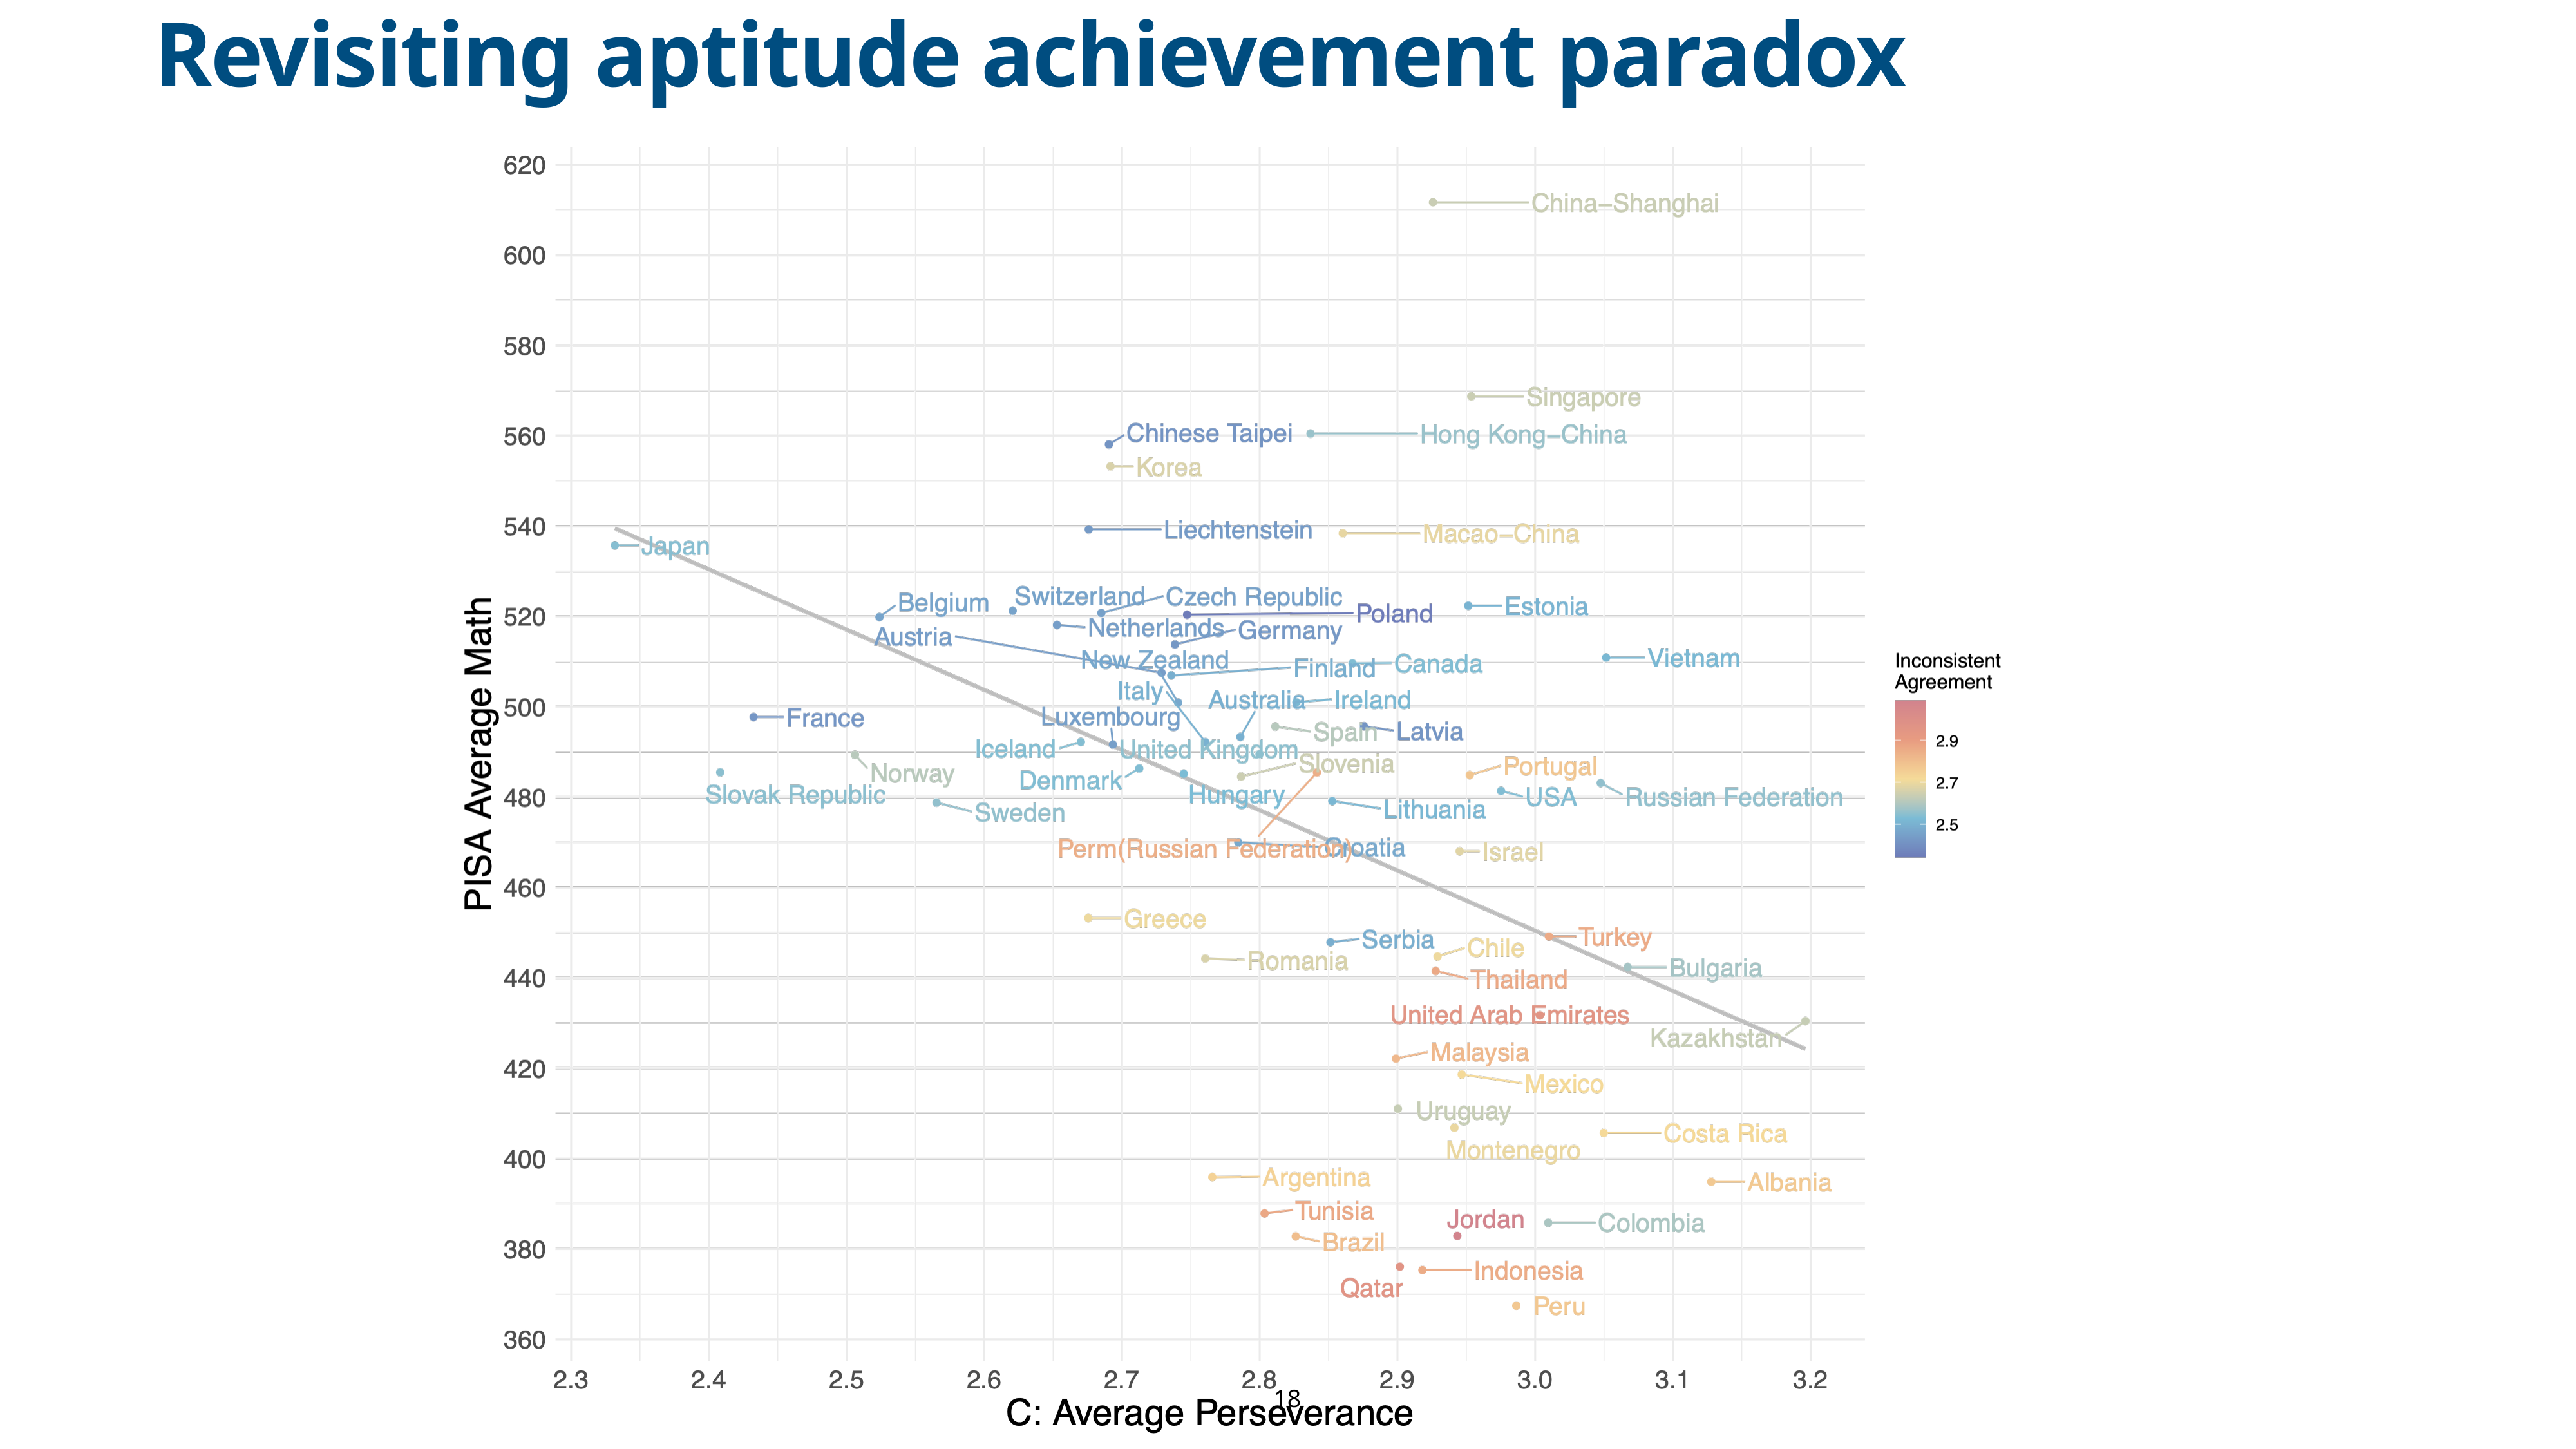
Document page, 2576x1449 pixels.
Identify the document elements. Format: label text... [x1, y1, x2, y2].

picture [455, 146, 2019, 1443]
title Revisiting aptitude achievement paradox [148, 13, 2470, 166]
